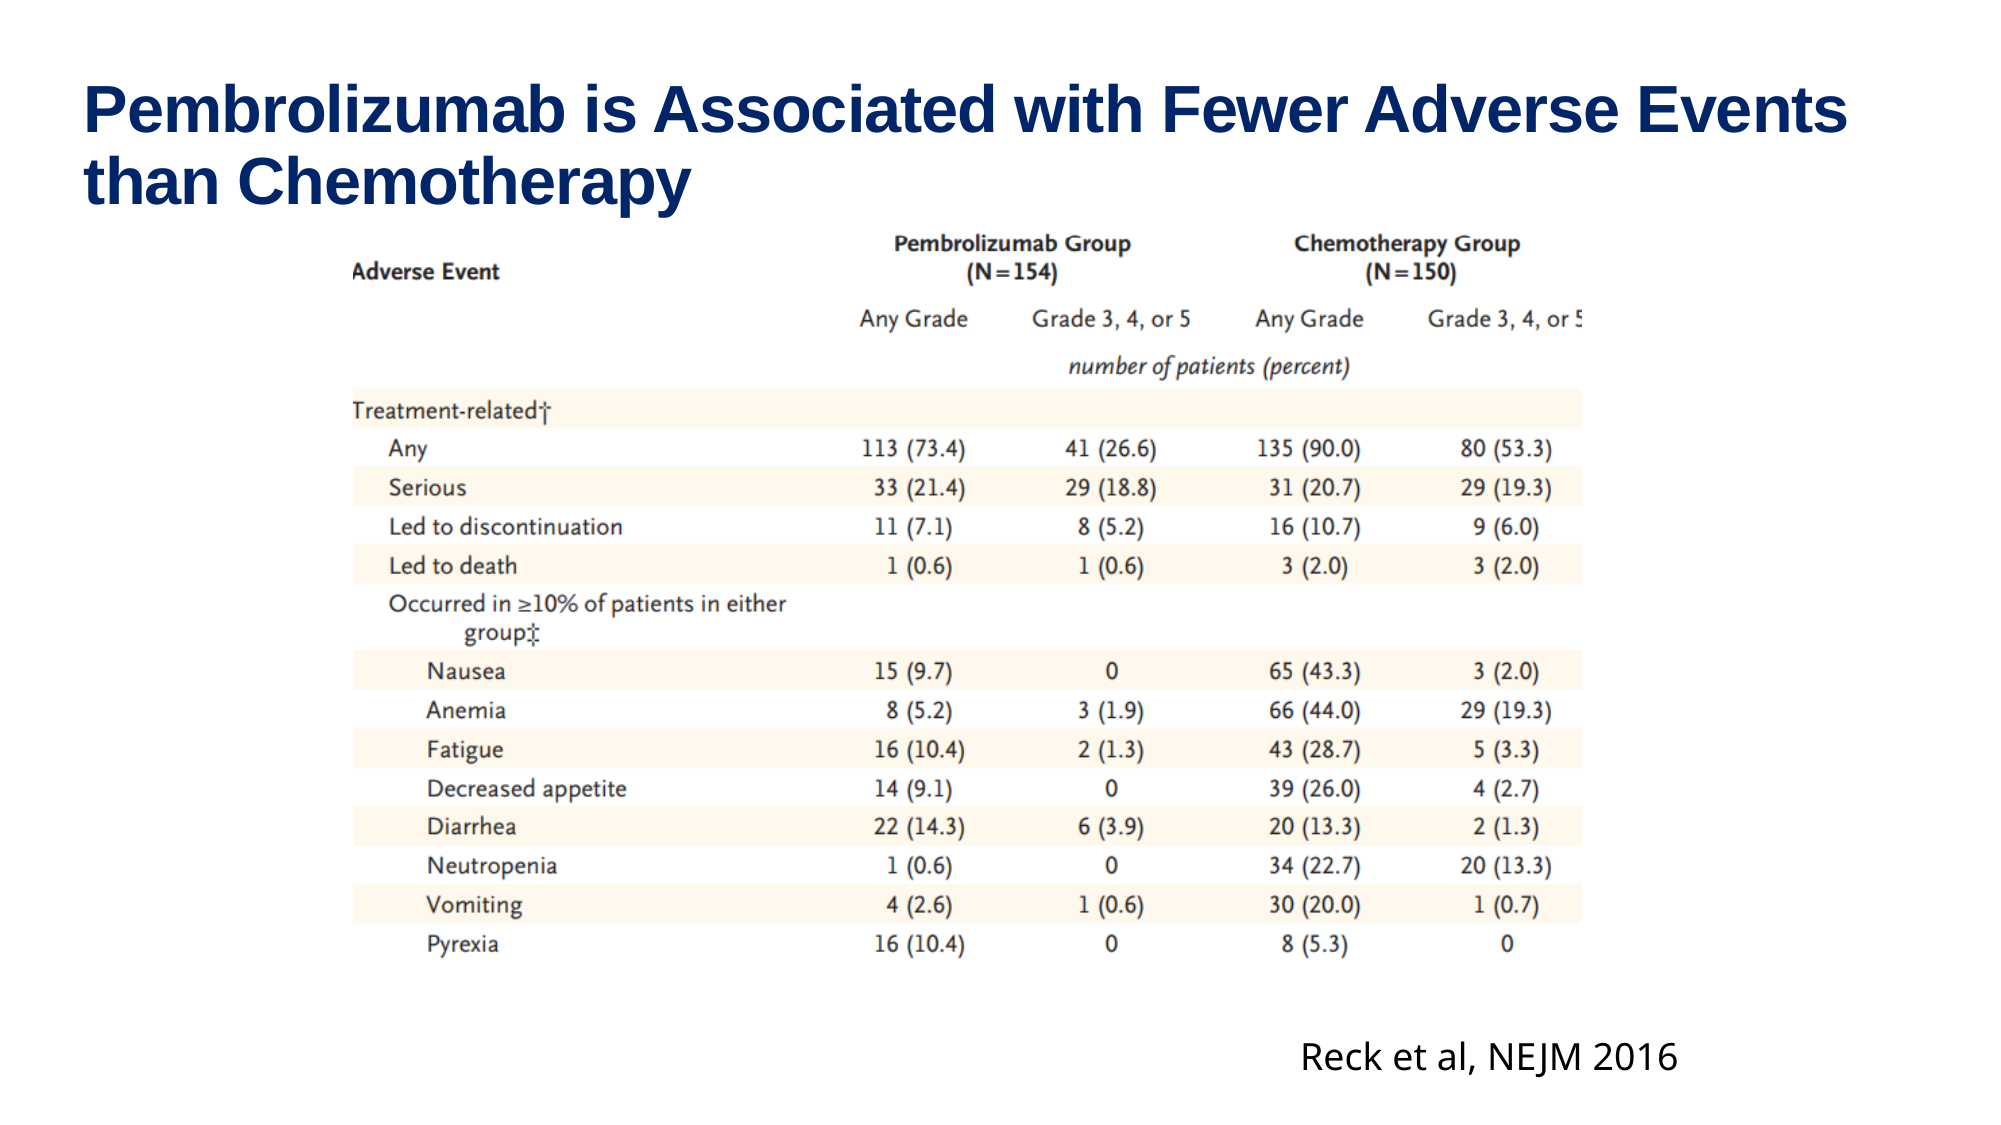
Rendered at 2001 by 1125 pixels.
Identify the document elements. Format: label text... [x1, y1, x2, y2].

text_box Reck et al, NEJM 2016 [1285, 1025, 1694, 1085]
picture [353, 231, 1582, 960]
title Pembrolizumab is Associated with Fewer Adverse Events than Chemotherapy [83, 75, 1919, 225]
